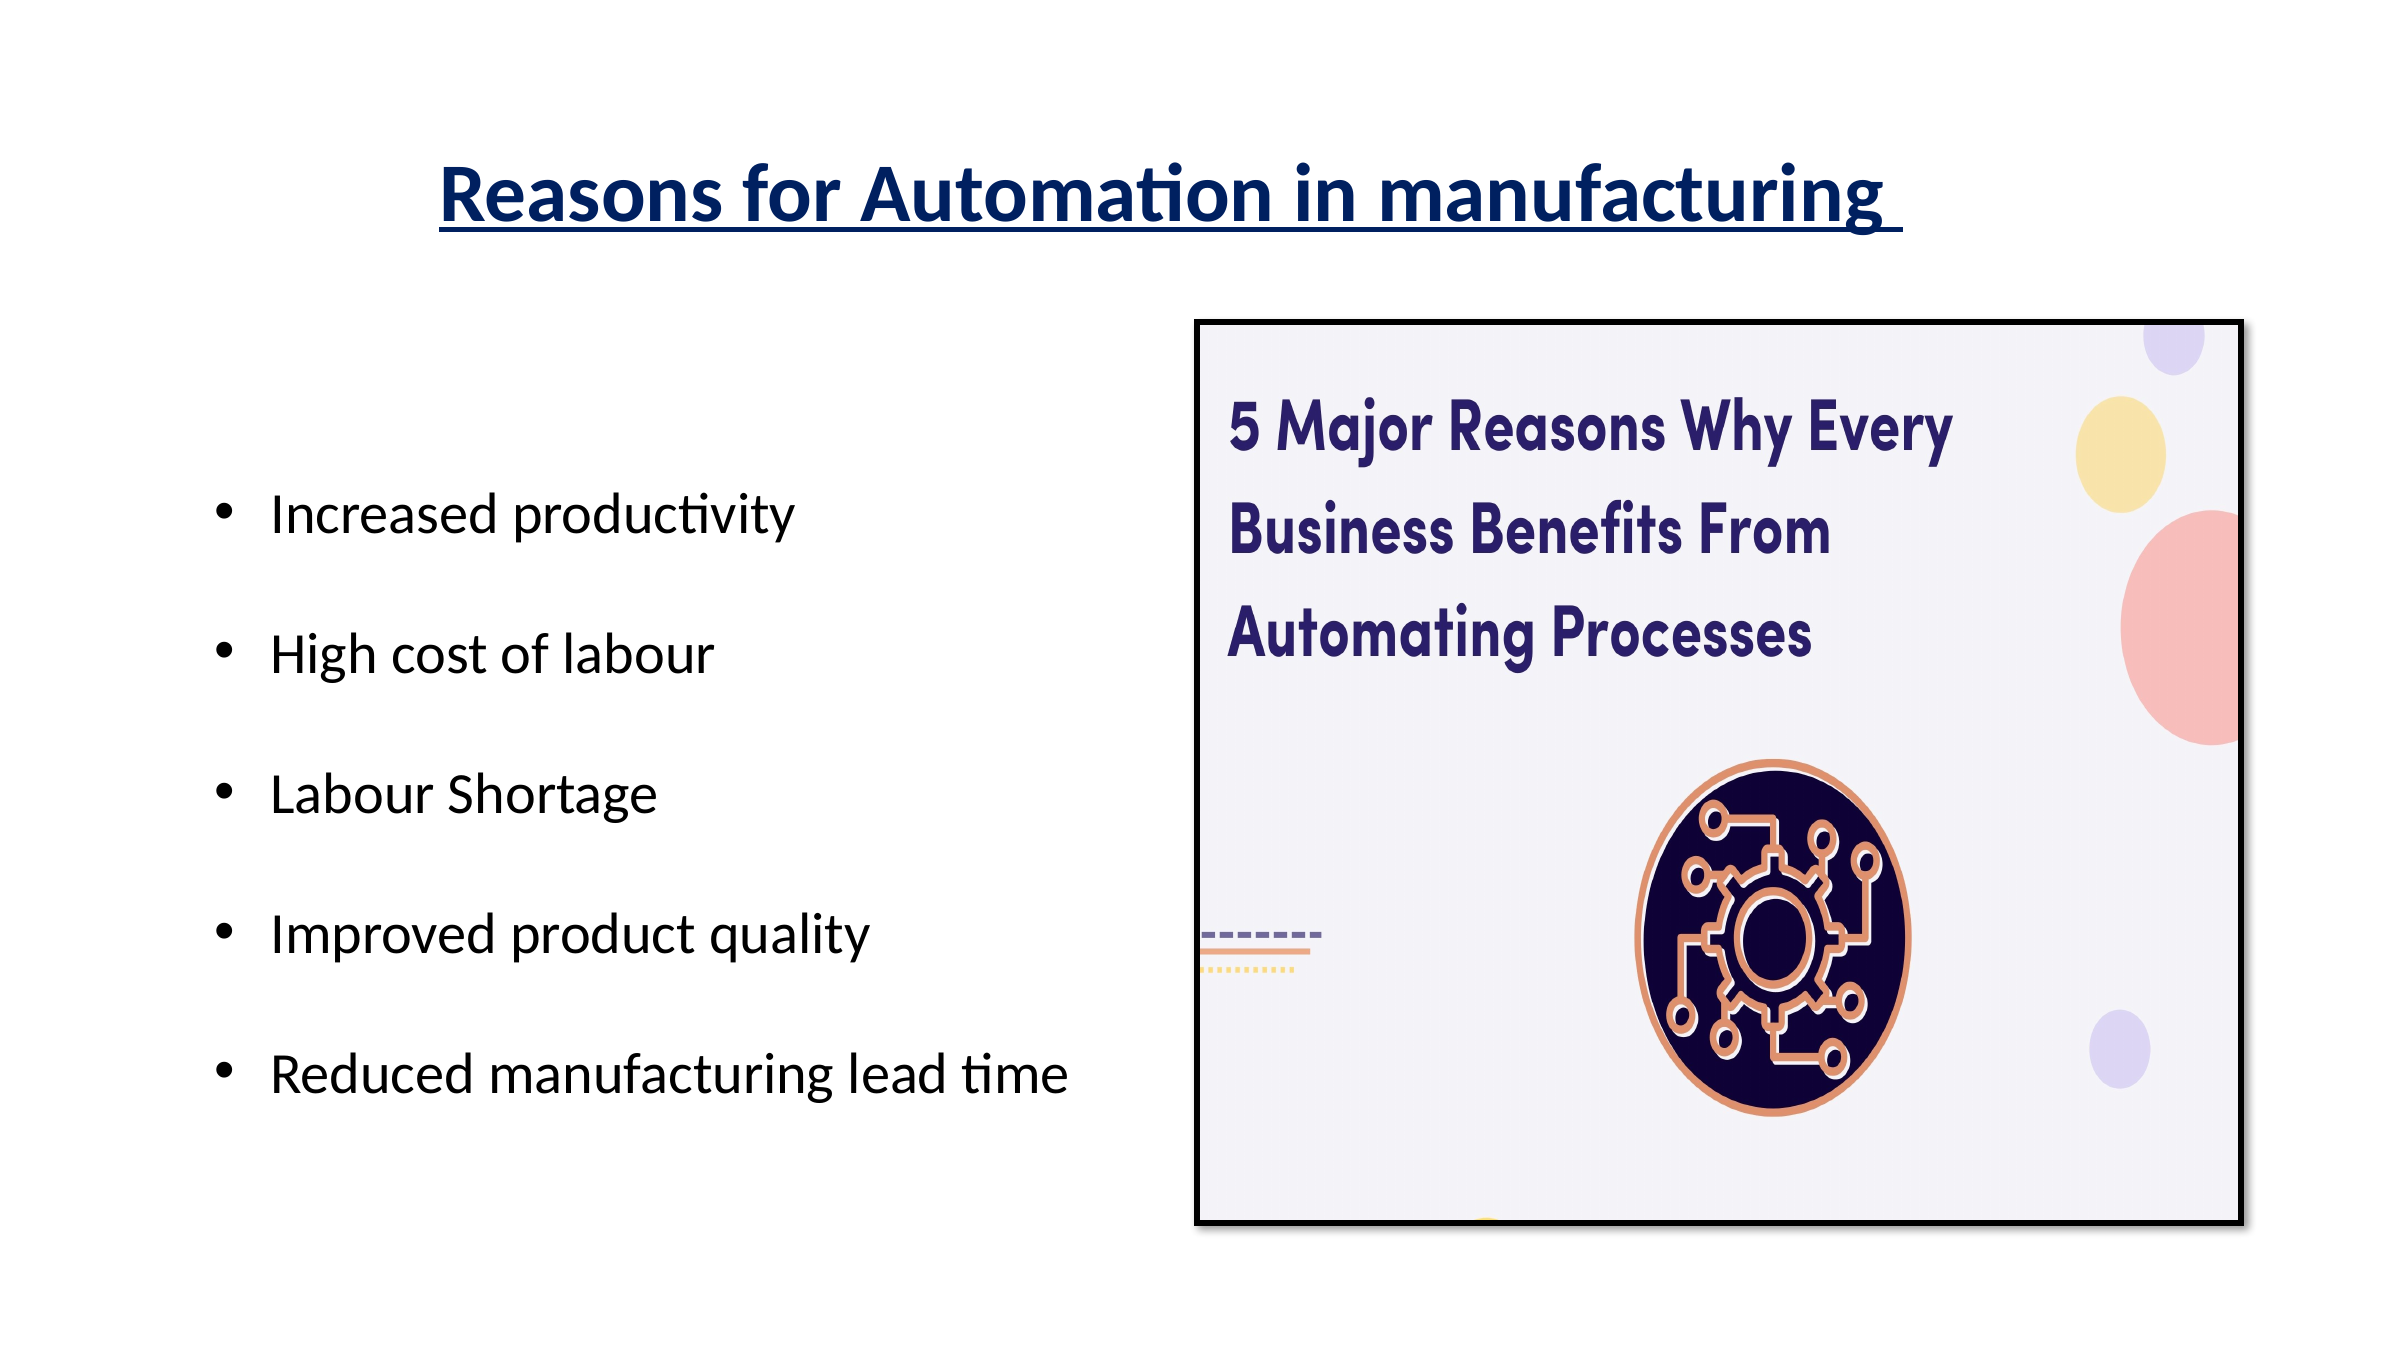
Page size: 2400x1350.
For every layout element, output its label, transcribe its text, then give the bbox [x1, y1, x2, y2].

text_box Reasons for Automation in manufacturing [211, 130, 2132, 245]
picture [1199, 325, 2239, 1220]
text_box Increased productivity High cost of labour Labour Shortage Improved product quality Reduced manufacturing lead time [199, 397, 1192, 1113]
